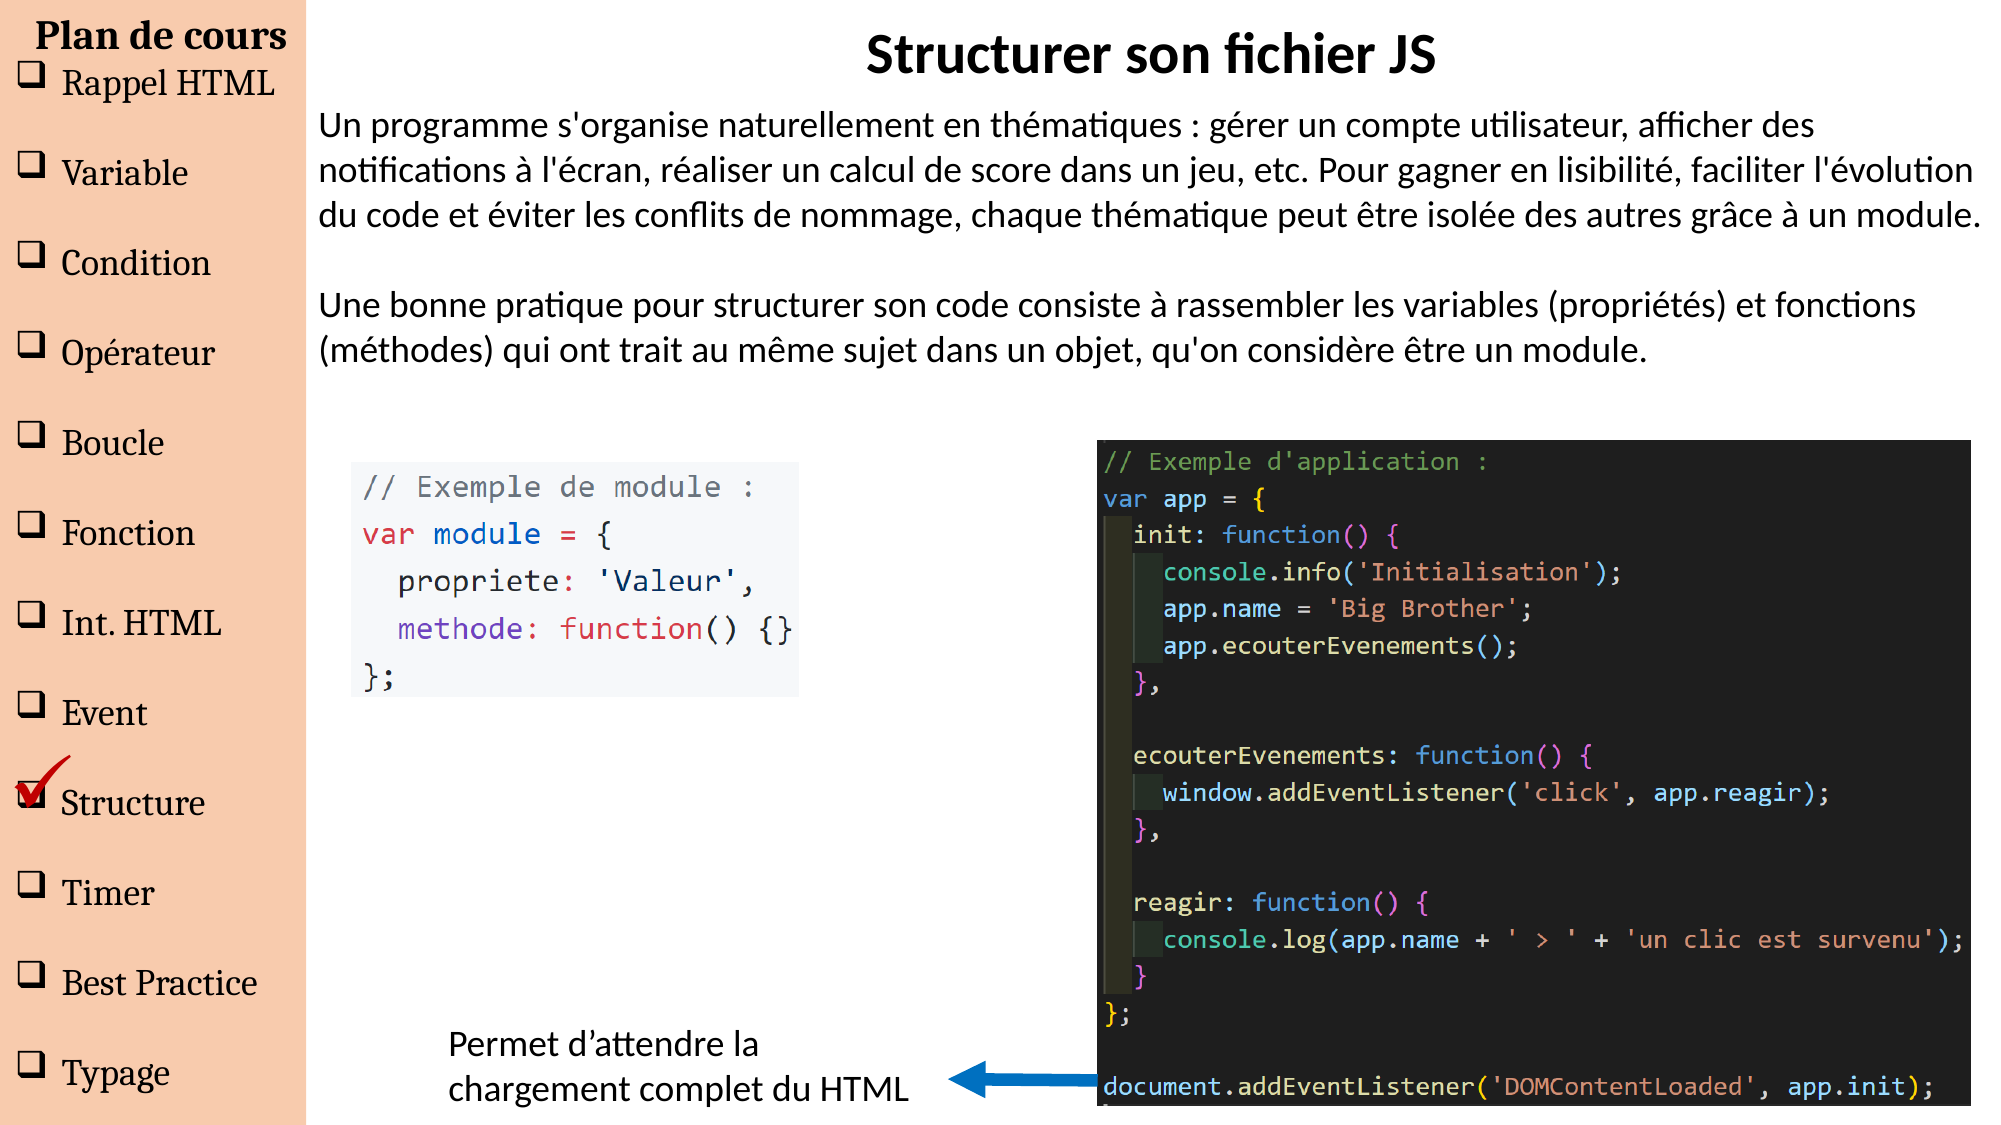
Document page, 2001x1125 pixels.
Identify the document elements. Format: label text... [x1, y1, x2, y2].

text_box [0, 742, 203, 857]
text_box Structurer son fichier JS [303, 7, 2000, 93]
picture [1097, 440, 1971, 1106]
picture [351, 462, 799, 697]
text_box Permet d’attendre la chargement complet du HTML [433, 1011, 937, 1117]
text_box Un programme s'organise naturellement en thématiques : gérer un compte utilisateur, afficher des notifications à l'écran, réaliser un calcul de score dans un jeu, etc. Pour gagner en lisibilité, faciliter l'évolution du code et éviter les conflits de nommage, chaque thématique peut être isolée des autres grâce à un module. Une bonne pratique pour structurer son code consiste à rassembler les variables (propriétés) et fonctions (méthodes) qui ont trait au même sujet dans un objet, qu'on considère être un module. [303, 93, 2000, 378]
